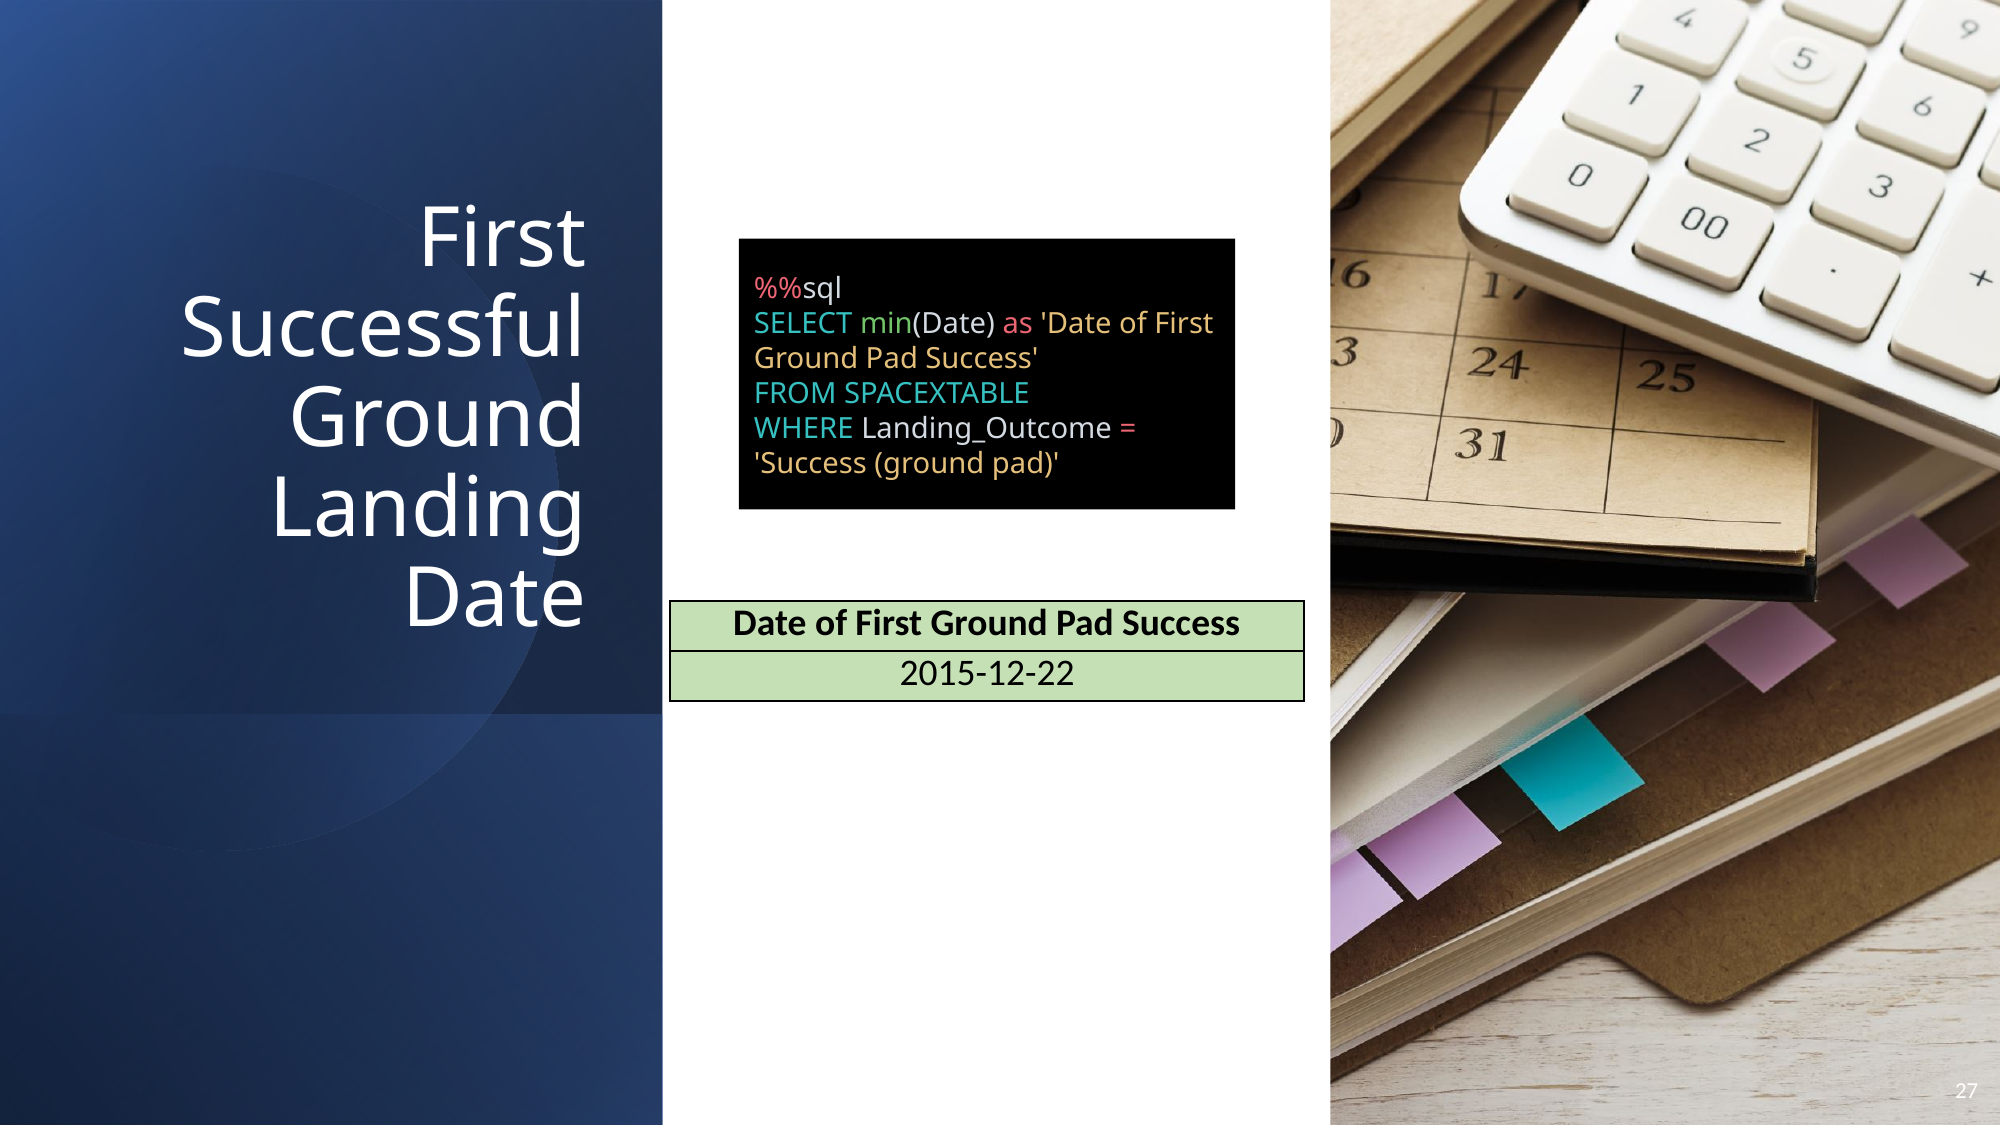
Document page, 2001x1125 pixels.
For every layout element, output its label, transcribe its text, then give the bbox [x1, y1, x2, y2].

text_box [0, 0, 663, 1125]
table_cell 2015-12-22 [671, 652, 1303, 700]
table_header Date of First Ground Pad Success [671, 602, 1303, 650]
picture [1330, 0, 2000, 1125]
text_box First Successful Ground Landing Date [76, 96, 602, 652]
list %%sql SELECT min(Date) as 'Date of First Ground Pad Success' FROM SPACEXTABLE WHERE Landing_Outcome = 'Success (ground pad)' [738, 238, 1236, 510]
text_box [663, 0, 1330, 1125]
